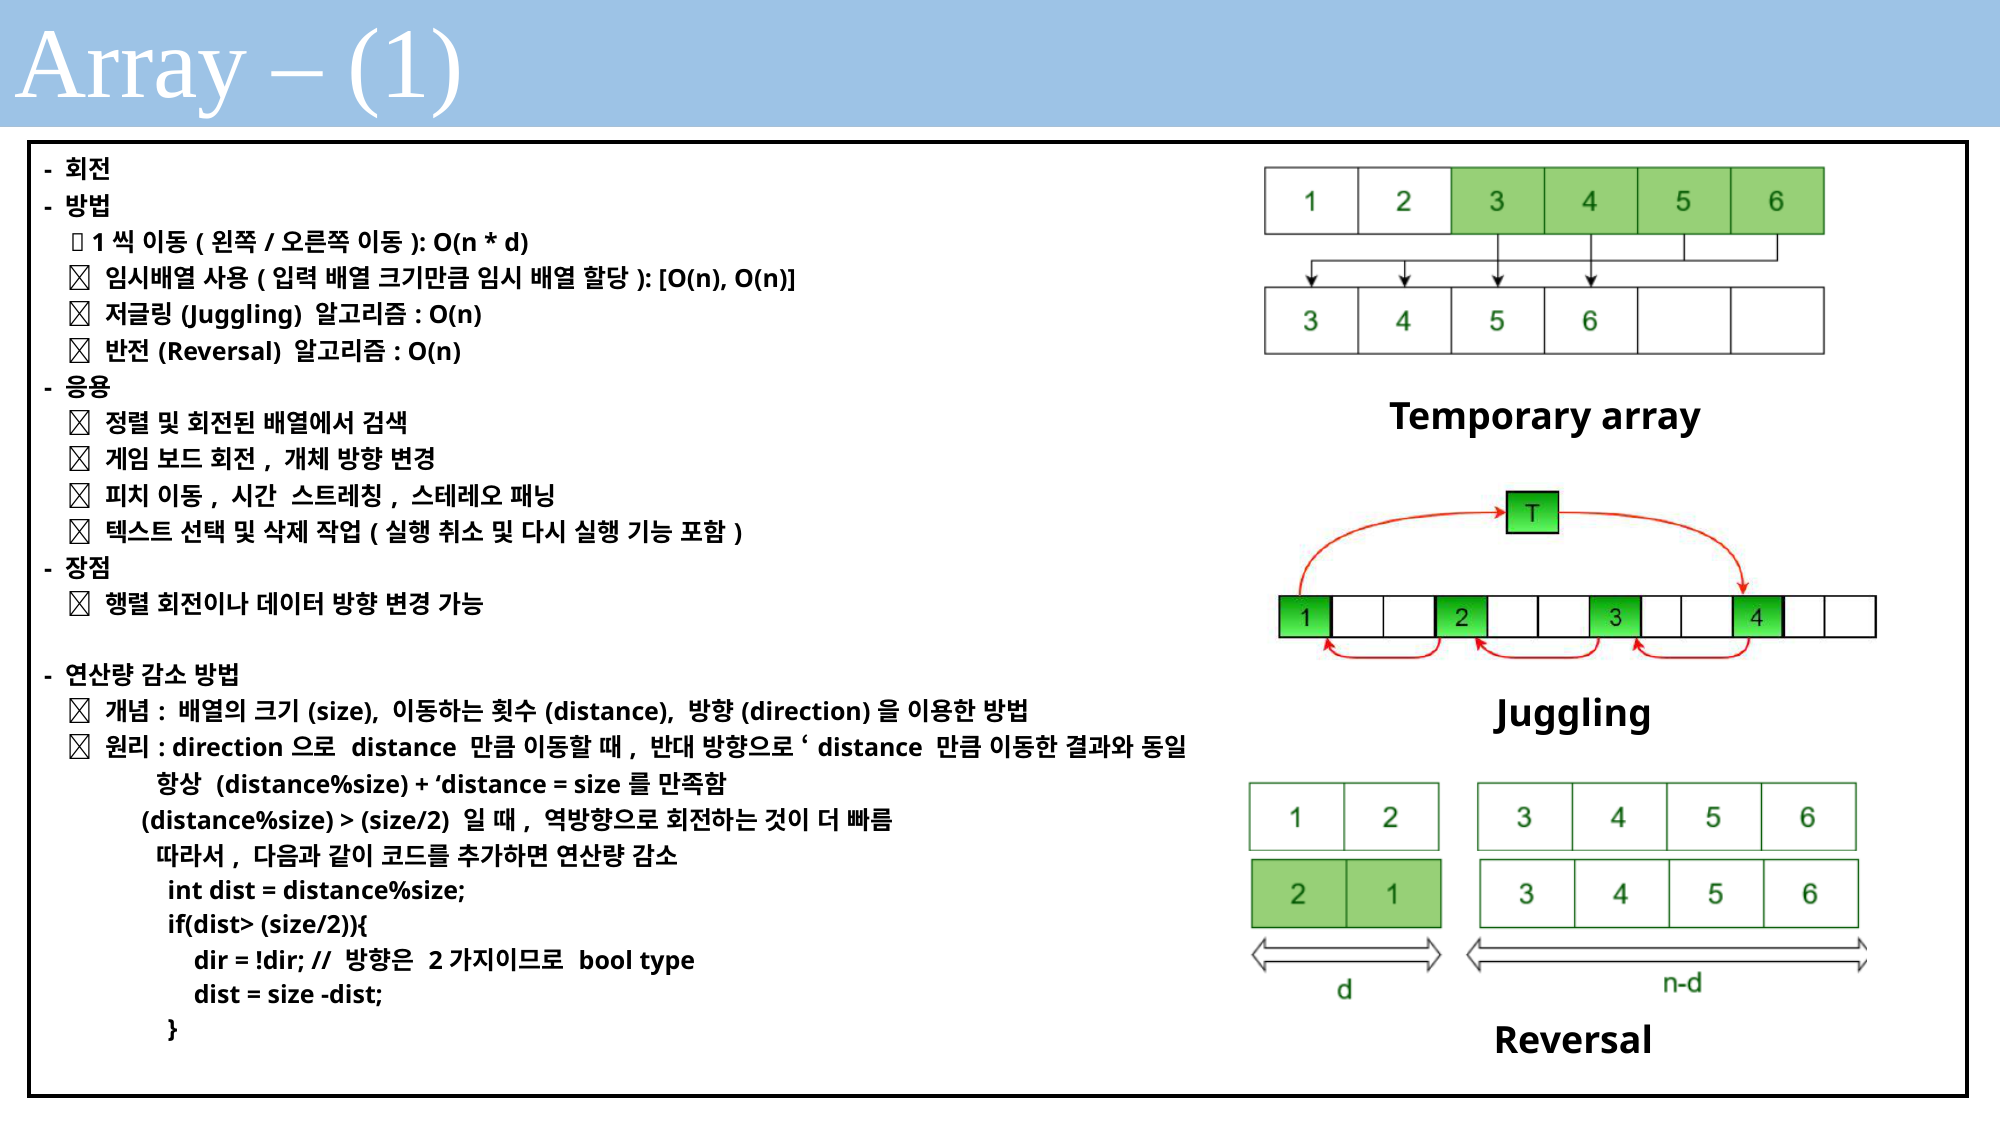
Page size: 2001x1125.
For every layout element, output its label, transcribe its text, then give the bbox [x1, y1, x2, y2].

table_header - 회전 - 방법  1씩 이동(왼쪽/오른쪽 이동): O(n * d)  임시배열 사용(입력 배열 크기만큼 임시 배열 할당): [O(n), O(n)]  저글링(Juggling) 알고리즘: O(n)  반전(Reversal) 알고리즘: O(n) - 응용  정렬 및 회전된 배열에서 검색  게임 보드 회전, 개체 방향 변경  피치 이동, 시간 스트레칭, 스테레오 패닝  텍스트 선택 및 삭제 작업(실행 취소 및 다시 실행 기능 포함) - 장점  행렬 회전이나 데이터 방향 변경 가능 - 연산량 감소 방법  개념: 배열의 크기(size), 이동하는 횟수(distance), 방향(direction)을 이용한 방법  원리: direction으로 distance 만큼 이동할 때, 반대 방향으로 ‘distance 만큼 이동한 결과와 동일 항상 (distance%size) + ‘distance = size를 만족함 (distance%size) > (size/2) 일 때, 역방향으로 회전하는 것이 더 빠름 따라서, 다음과 같이 코드를 추가하면 연산량 감소 int dist = distance%size; if(dist> (size/2)){ dir = !dir; // 방향은 2가지이므로 bool type dist = size -dist; } [31, 144, 1965, 1094]
text_box Array – (1) [0, 0, 1867, 126]
picture [1262, 481, 1886, 681]
picture [1252, 151, 1838, 369]
text_box Temporary array [1383, 392, 1707, 438]
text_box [1243, 774, 1867, 1062]
text_box [0, 0, 2000, 128]
text_box Juggling [1441, 689, 1707, 735]
